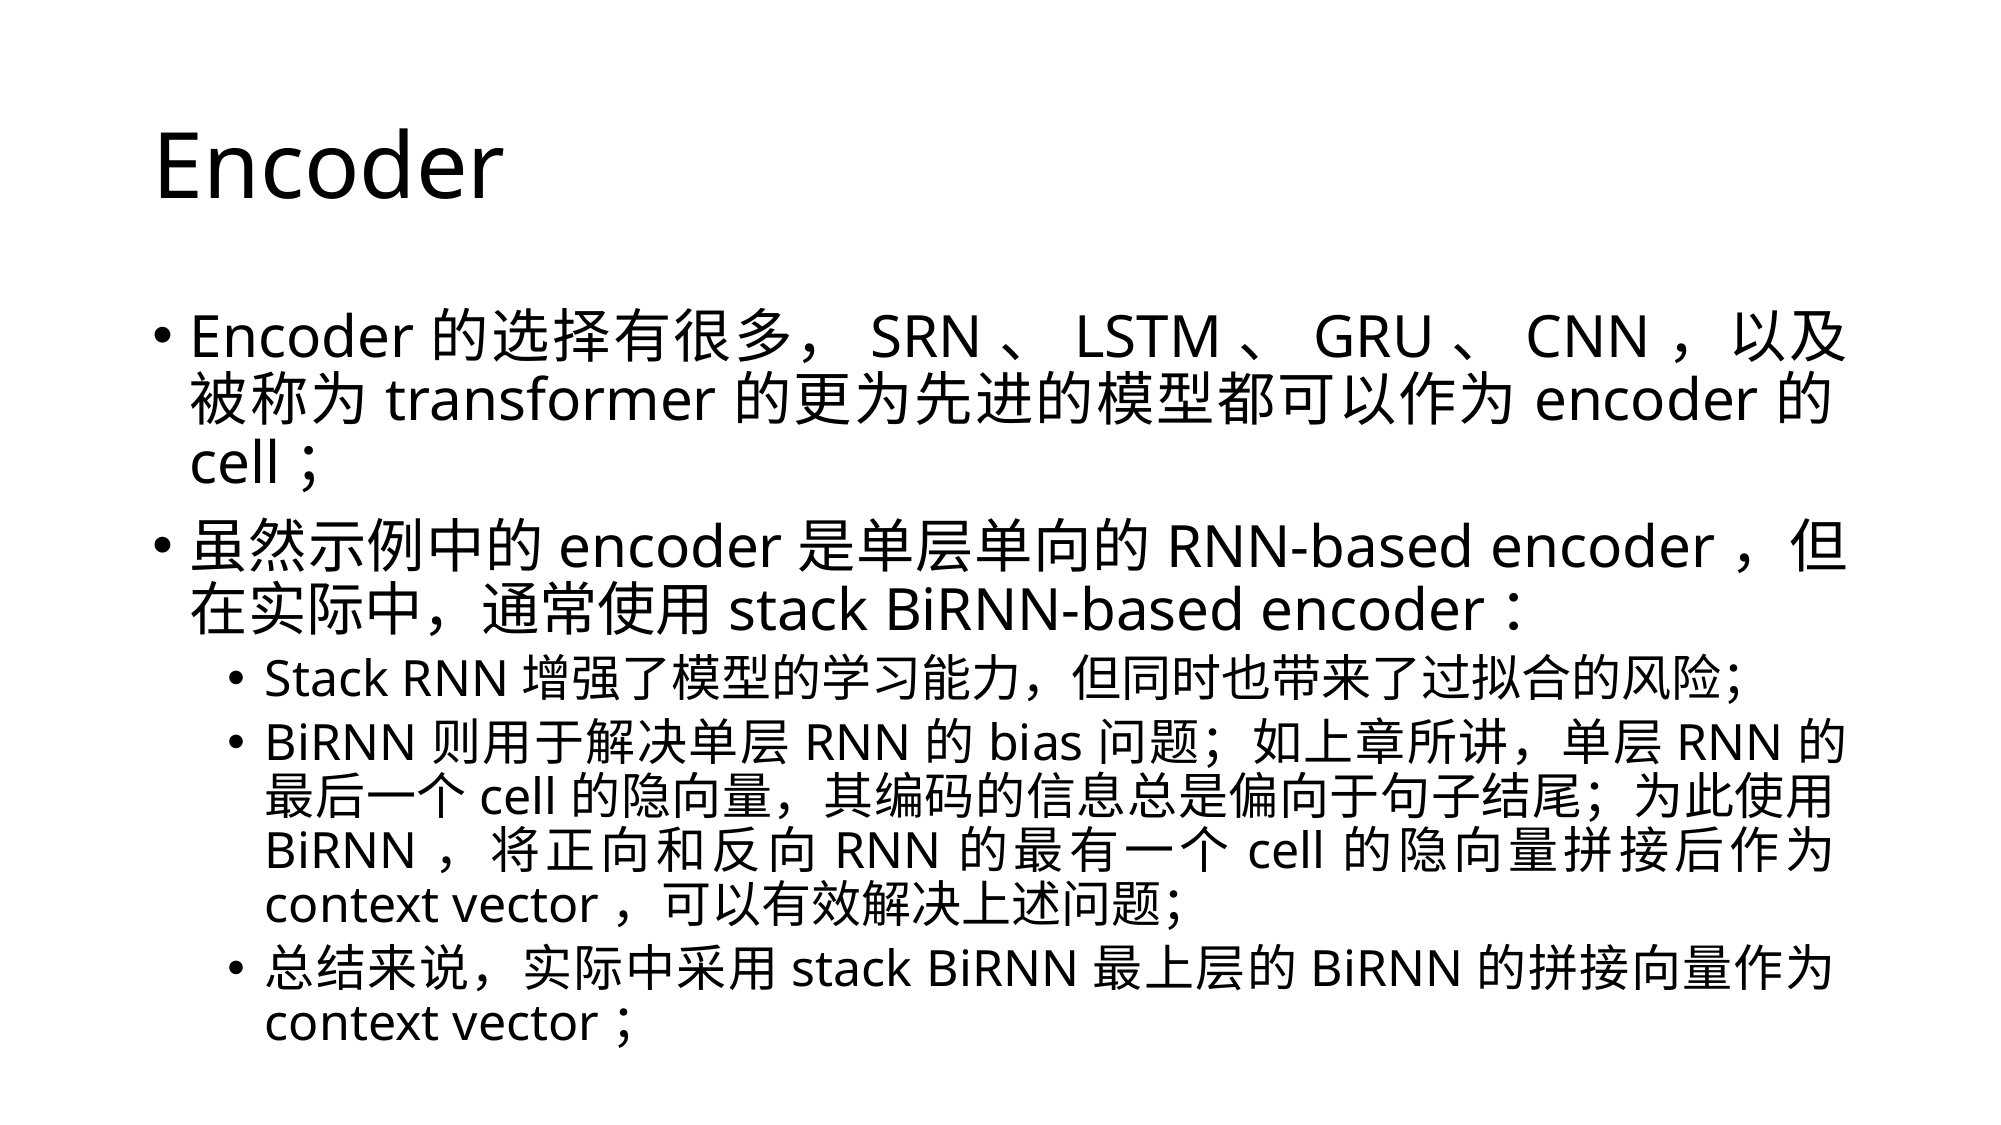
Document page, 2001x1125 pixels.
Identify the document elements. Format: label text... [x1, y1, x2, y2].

list Encoder的选择有很多，SRN、LSTM、GRU、CNN，以及被称为transformer的更为先进的模型都可以作为encoder的cell； 虽然示例中的encoder是单层单向的RNN-based encoder，但在实际中，通常使用stack BiRNN-based encoder： Stack RNN增强了模型的学习能力，但同时也带来了过拟合的风险； BiRNN则用于解决单层RNN的bias问题；如上章所讲，单层RNN的最后一个cell的隐向量，其编码的信息总是偏向于句子结尾；为此使用BiRNN，将正向和反向RNN的最有一个cell的隐向量拼接后作为context vector，可以有效解决上述问题； 总结来说，实际中采用stack BiRNN最上层的BiRNN的拼接向量作为context vector； [137, 299, 1863, 1014]
title Encoder [137, 59, 1863, 278]
